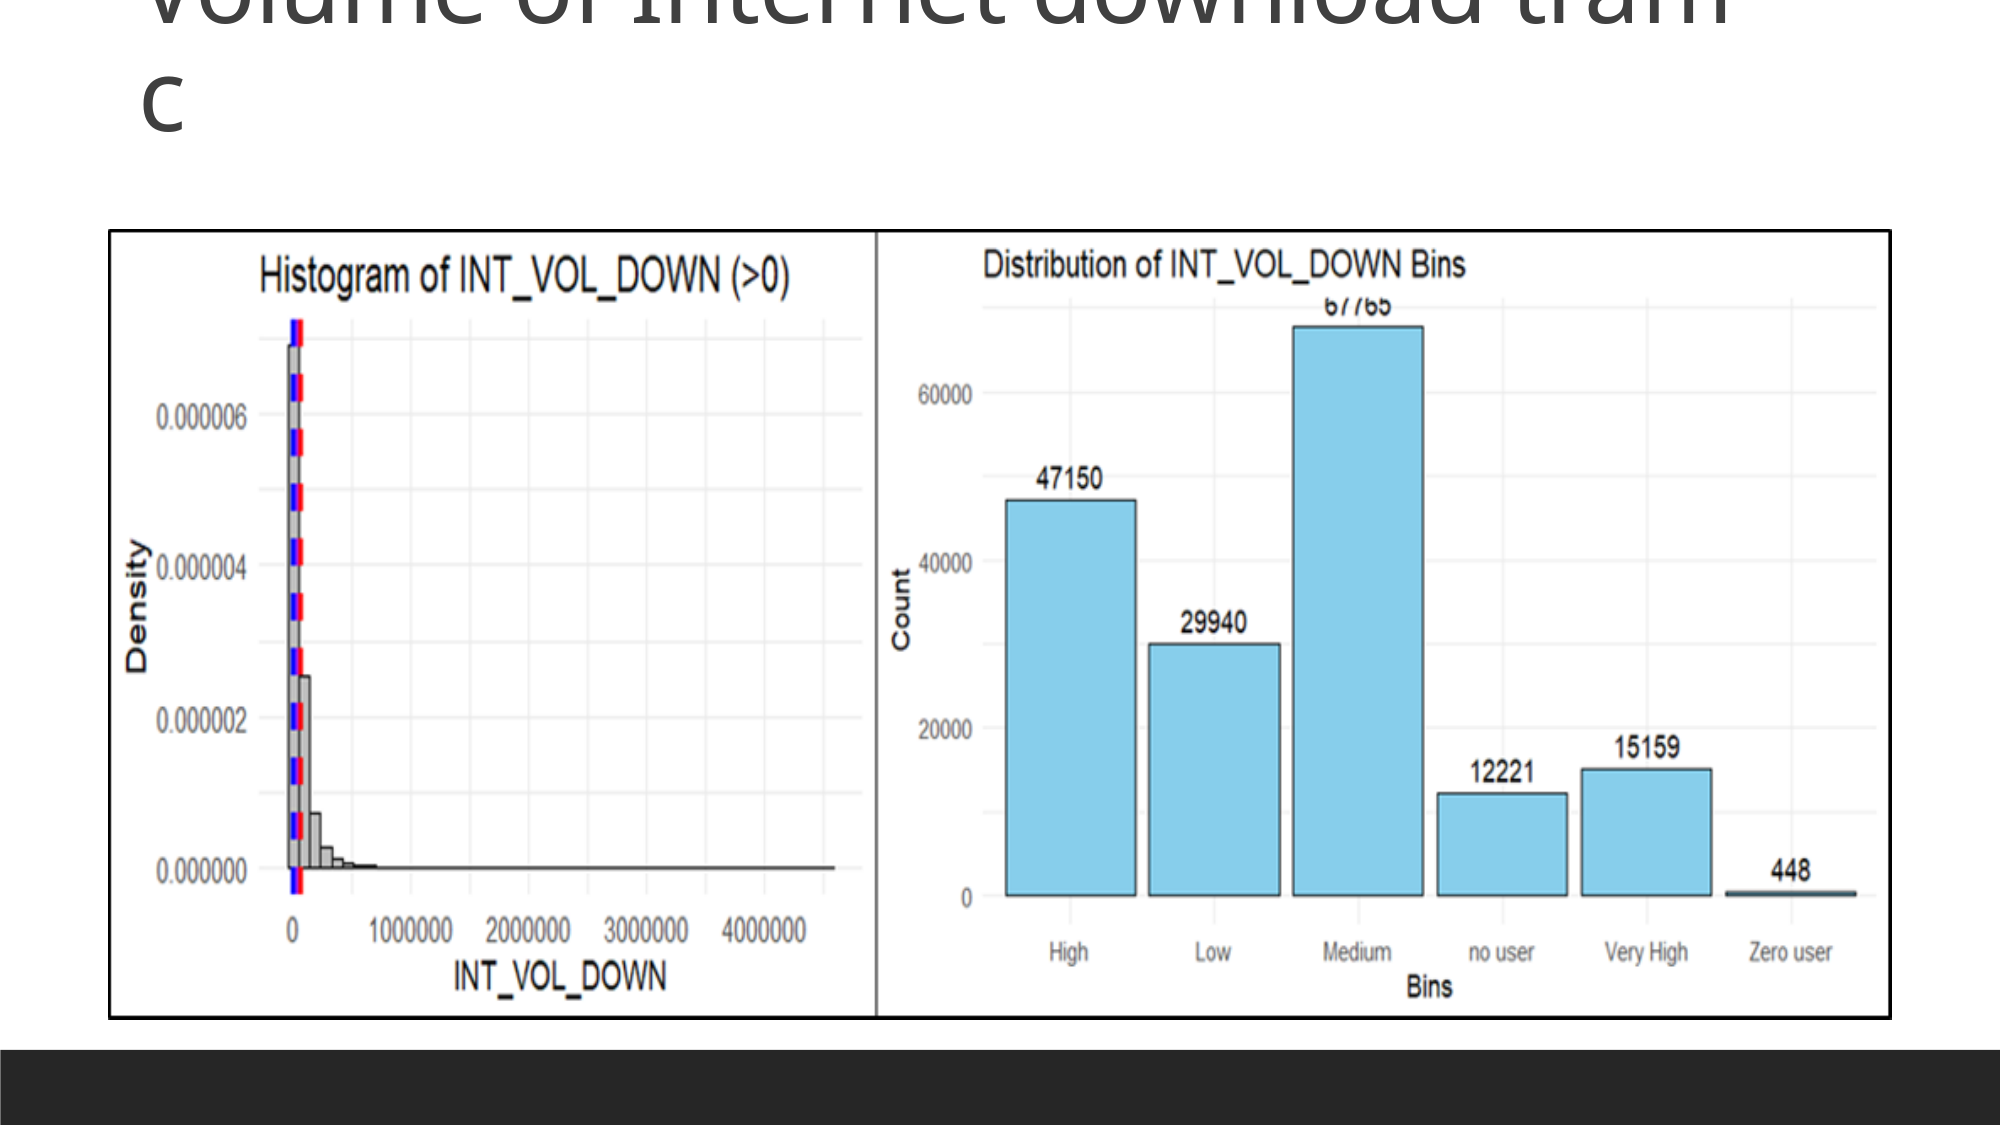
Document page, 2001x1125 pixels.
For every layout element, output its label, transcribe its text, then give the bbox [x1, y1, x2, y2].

title Volume of Internet download traffic [138, 20, 1771, 161]
picture [107, 228, 1893, 1020]
